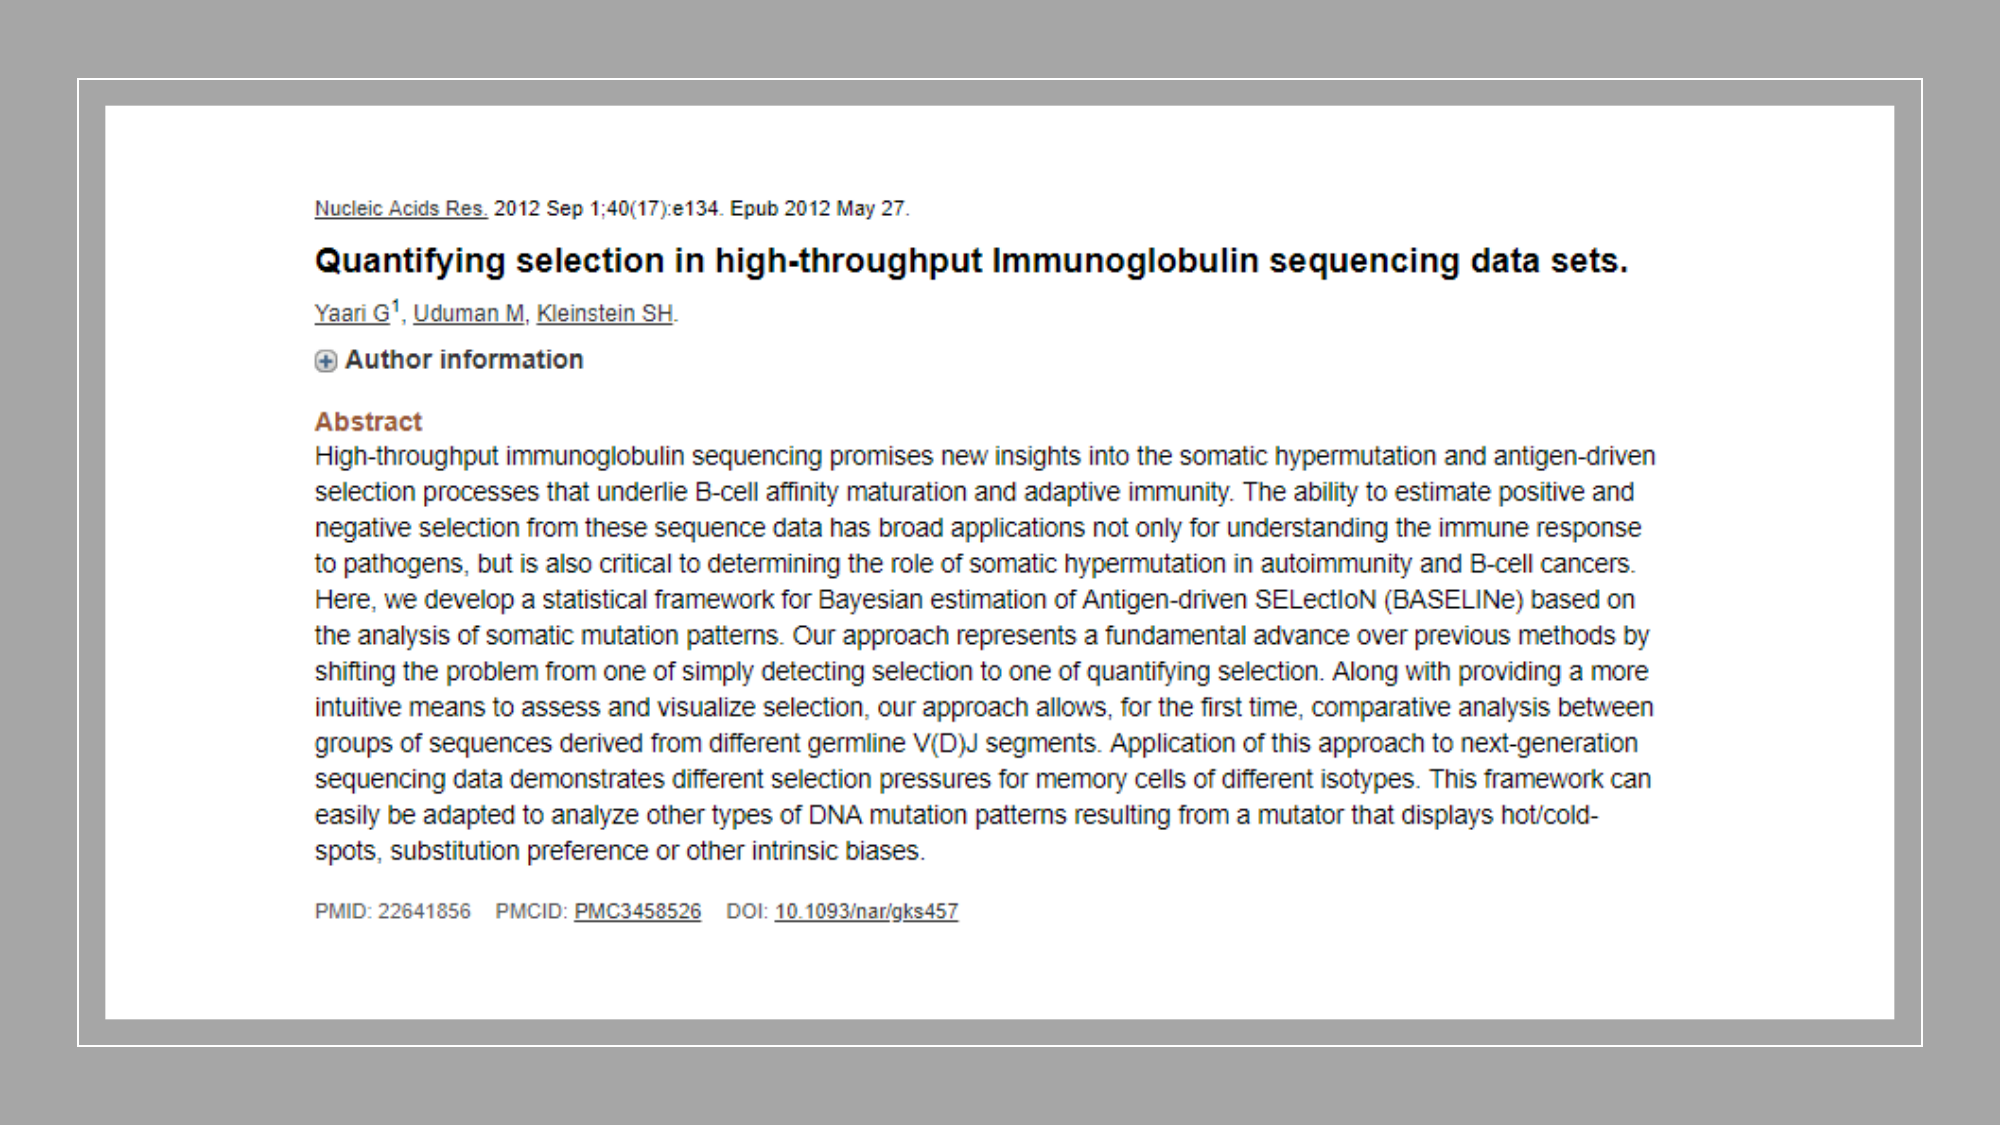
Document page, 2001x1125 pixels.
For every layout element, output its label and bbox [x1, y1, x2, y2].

text_box [77, 78, 1923, 1047]
picture [300, 184, 1699, 940]
text_box [104, 104, 1895, 1020]
text_box [0, 0, 2000, 1125]
